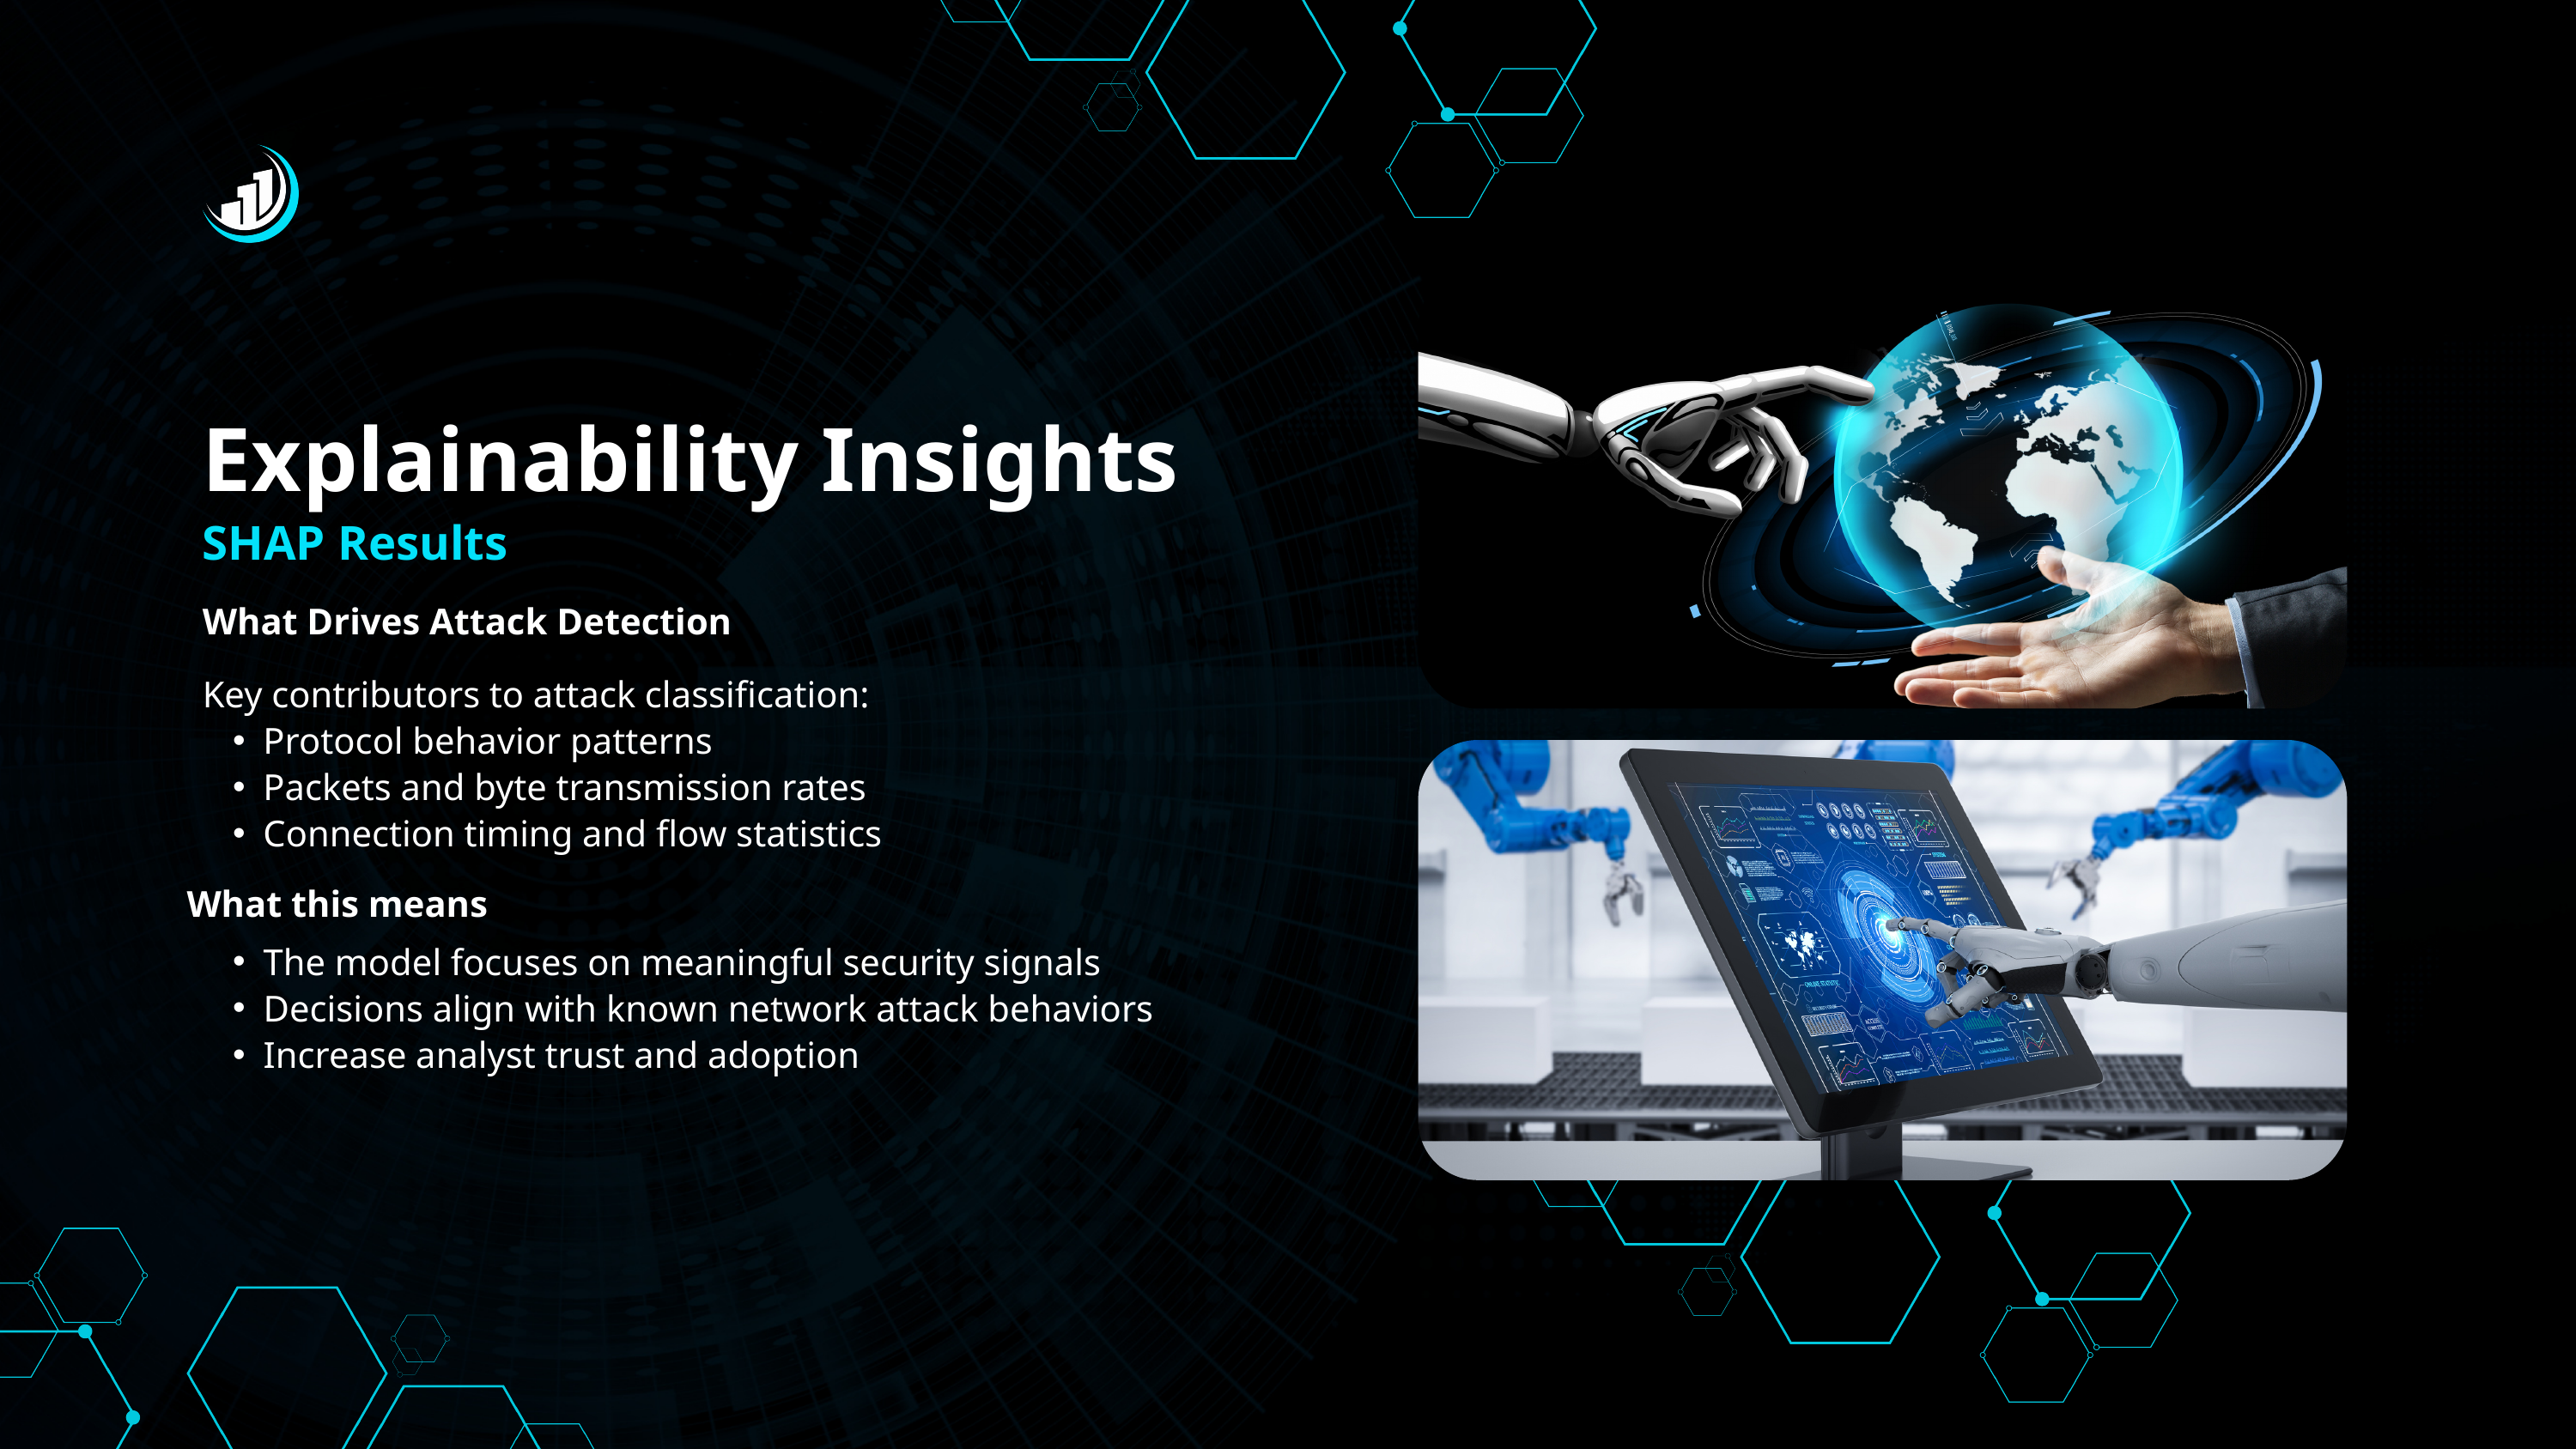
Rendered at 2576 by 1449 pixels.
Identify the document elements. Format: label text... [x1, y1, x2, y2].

text_box What this means [186, 877, 1200, 925]
text_box SHAP Results [202, 508, 1200, 570]
text_box [926, 0, 1650, 218]
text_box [1418, 268, 2348, 709]
text_box [0, 1228, 607, 1449]
text_box [0, 0, 2576, 1449]
text_box The model focuses on meaningful security signals Decisions align with known network attack behaviors Increase analyst trust and adoption [202, 936, 1288, 1076]
text_box [1521, 1186, 2245, 1403]
text_box What Drives Attack Detection [202, 595, 1215, 642]
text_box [1418, 739, 2348, 1181]
text_box [202, 144, 299, 243]
text_box Explainability Insights [202, 386, 1288, 510]
text_box Key contributors to attack classification: Protocol behavior patterns Packets and byte transmission rates Connection timing and flow statistics [202, 668, 1215, 855]
